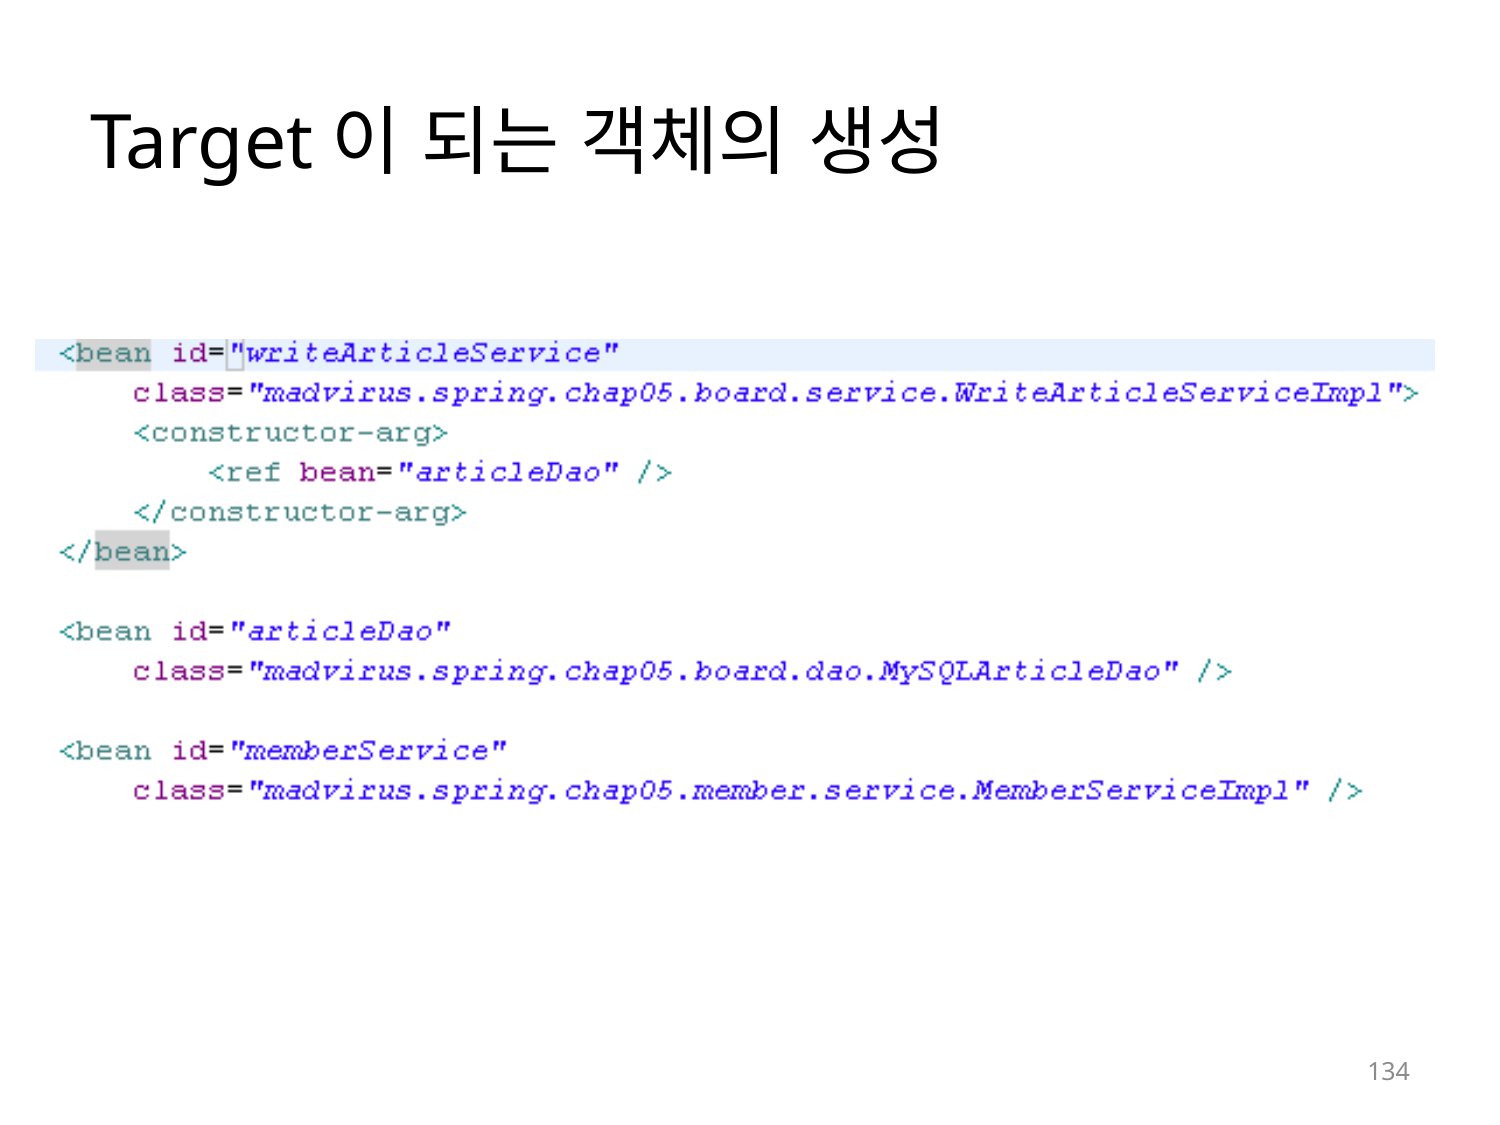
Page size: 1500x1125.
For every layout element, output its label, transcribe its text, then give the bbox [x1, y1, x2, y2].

picture [34, 339, 1435, 821]
slide_number 134 [1074, 1042, 1425, 1103]
title Target이 되는 객체의 생성 [75, 45, 1425, 233]
